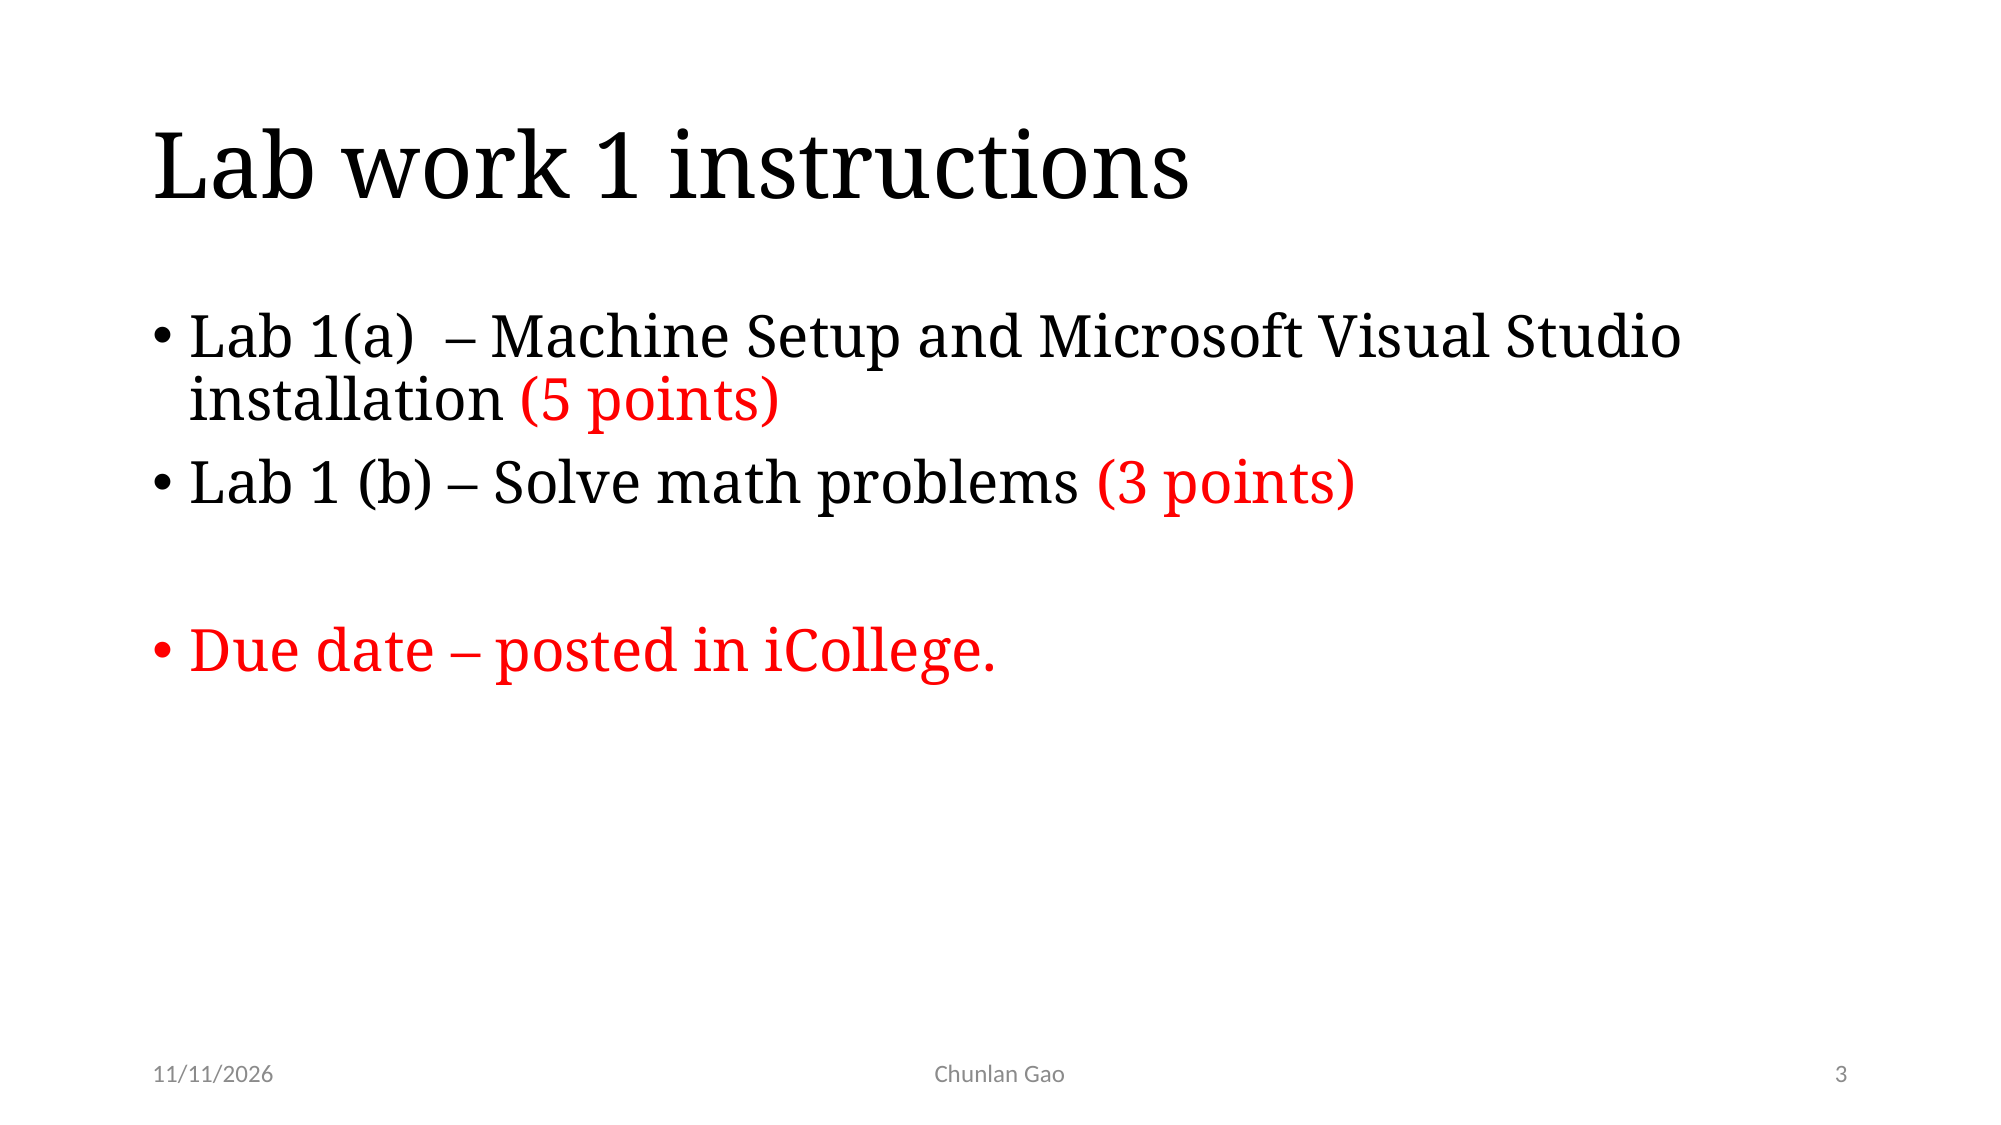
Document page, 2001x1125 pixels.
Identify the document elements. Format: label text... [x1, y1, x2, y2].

title Lab work 1 instructions [137, 59, 1863, 278]
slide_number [137, 1042, 588, 1103]
slide_number 3 [1412, 1042, 1863, 1103]
list Lab 1(a) – Machine Setup and Microsoft Visual Studio installation (5 points) Lab 1 (b) – Solve math problems (3 points) Due date – posted in iCollege. [137, 299, 1863, 1014]
footer Chunlan Gao [662, 1042, 1338, 1103]
